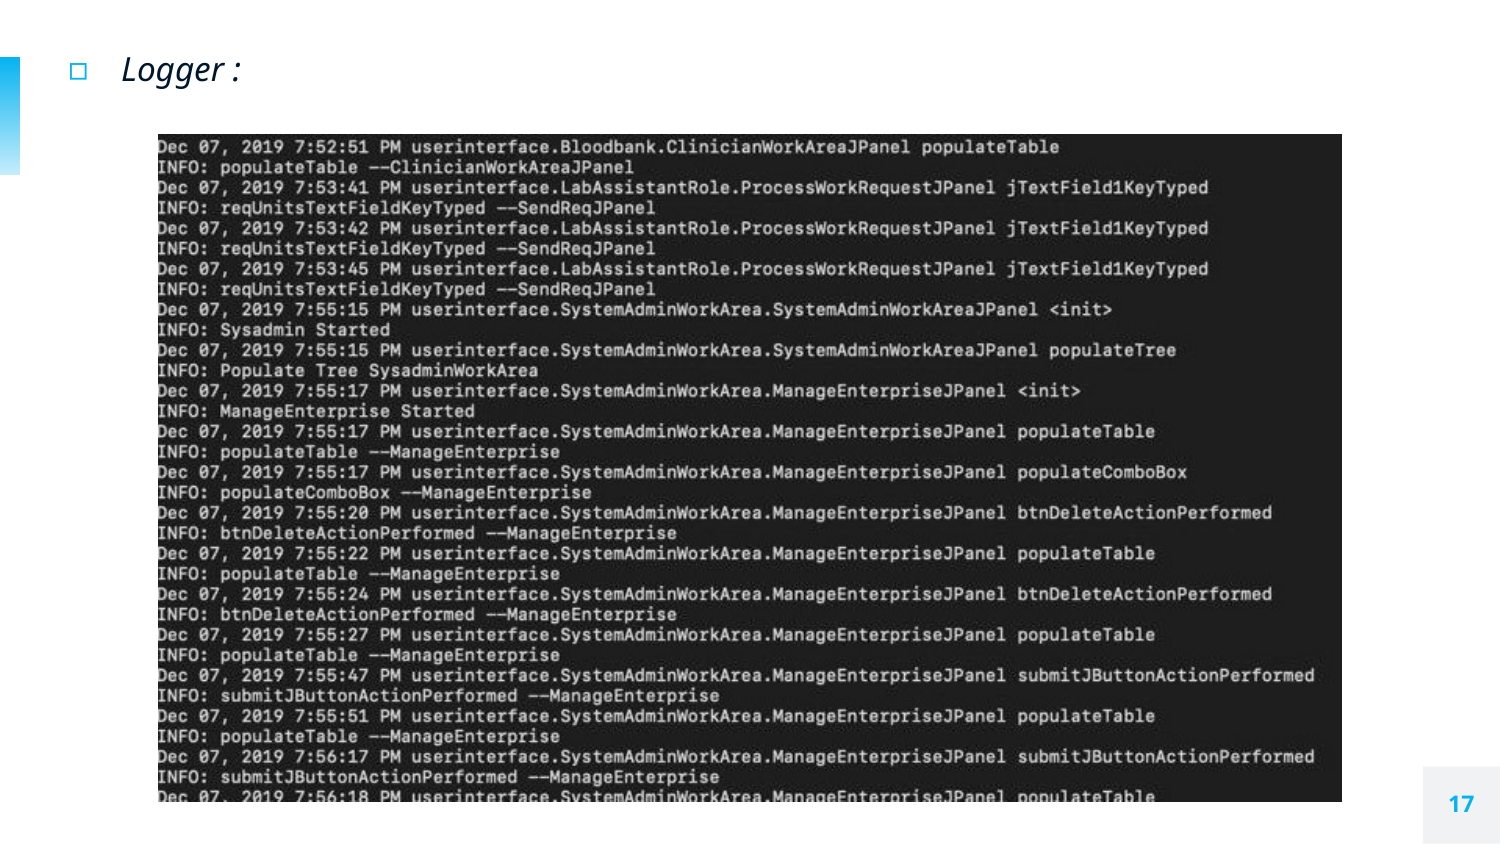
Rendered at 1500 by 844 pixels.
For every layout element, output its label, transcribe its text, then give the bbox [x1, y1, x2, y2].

list Logger : [46, 42, 1440, 767]
slide_number 17 [1422, 766, 1500, 844]
picture [158, 134, 1342, 802]
